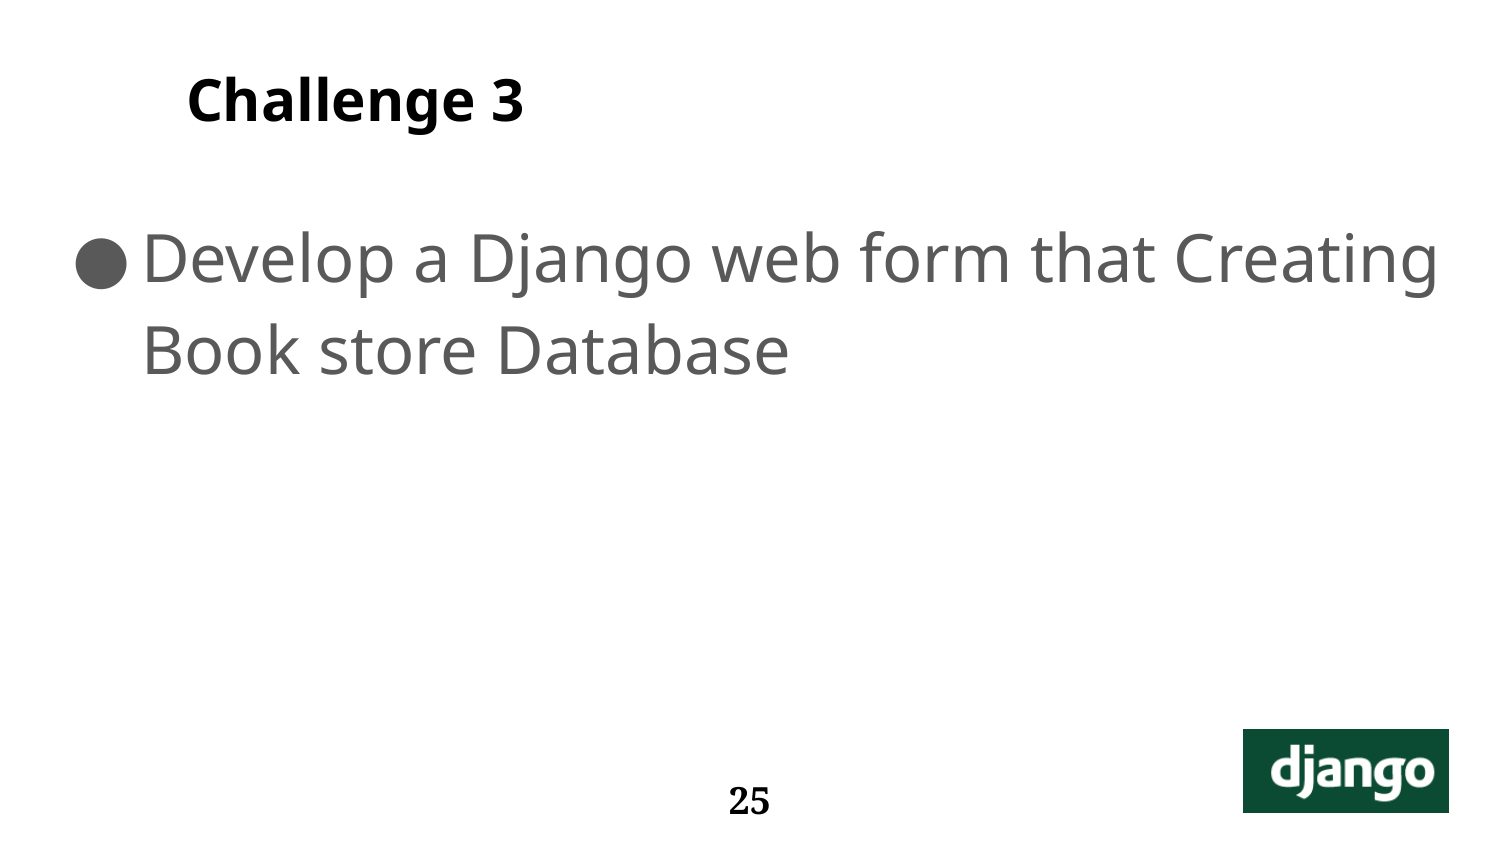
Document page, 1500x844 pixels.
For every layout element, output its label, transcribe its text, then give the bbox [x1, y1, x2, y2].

text_box 25 [575, 756, 925, 835]
list Develop a Django web form that Creating Book store Database [51, 189, 1478, 750]
picture [1243, 729, 1450, 814]
title Challenge 3 [171, 48, 1449, 143]
